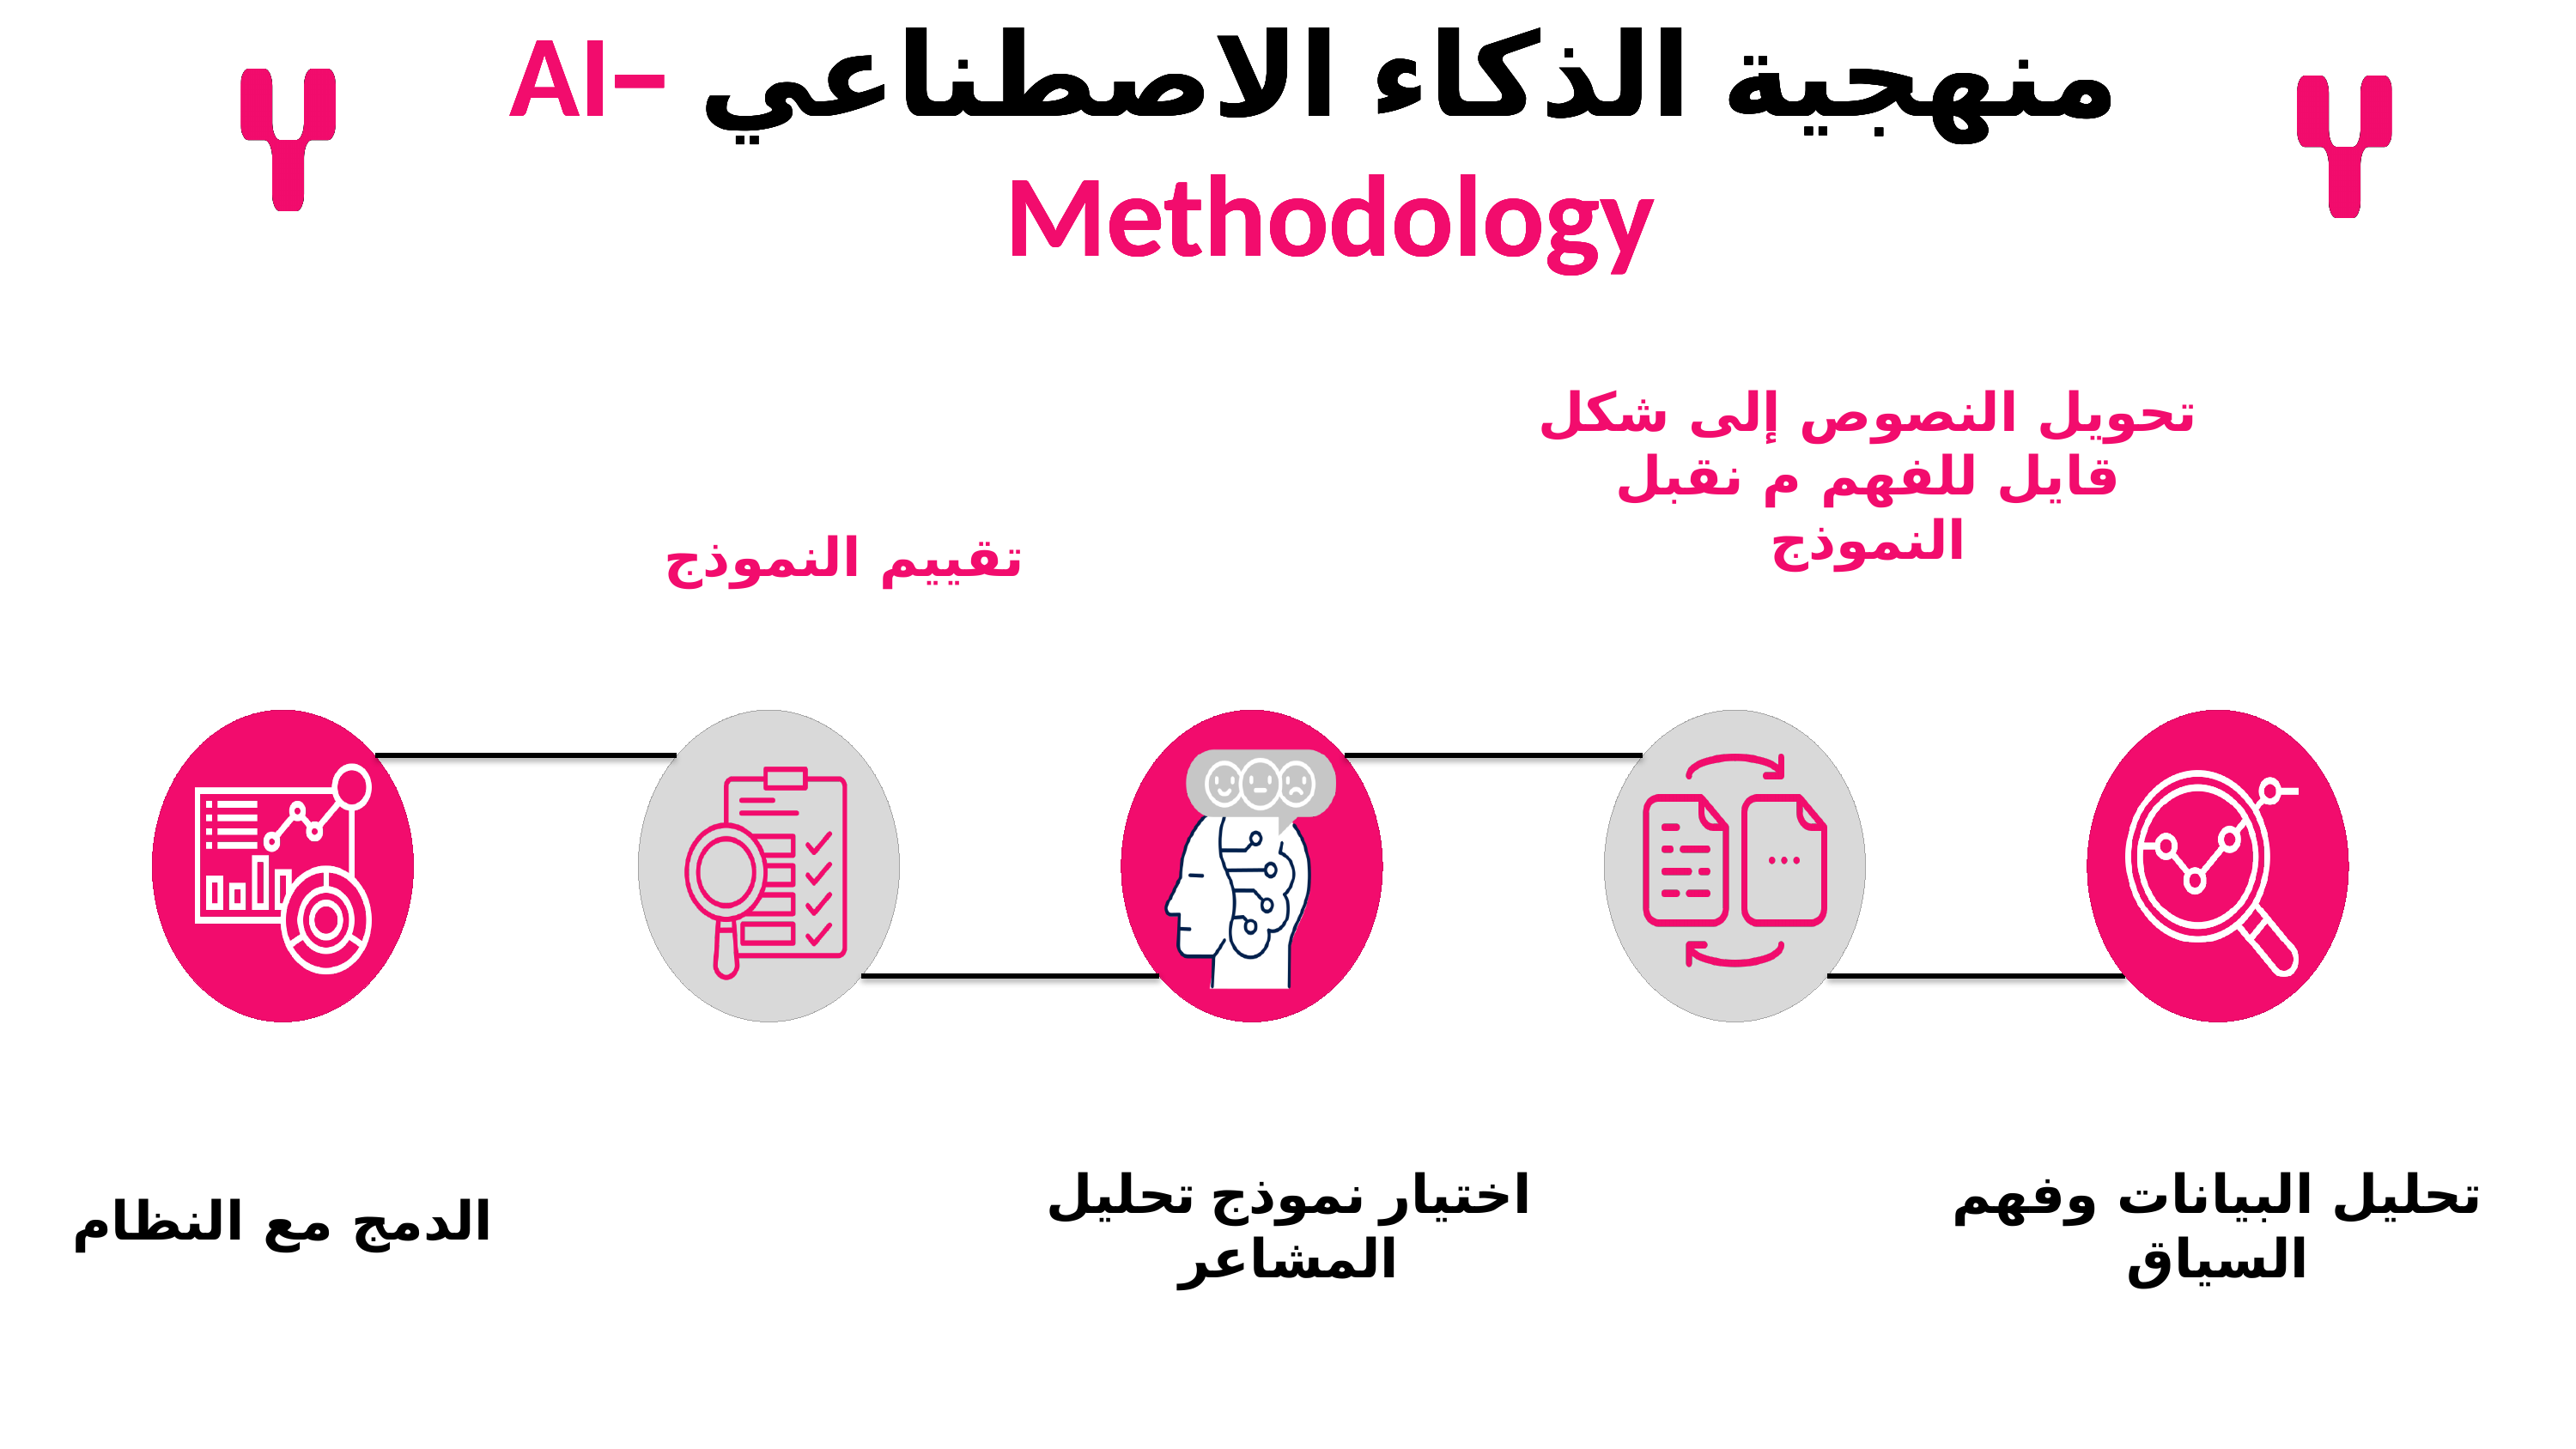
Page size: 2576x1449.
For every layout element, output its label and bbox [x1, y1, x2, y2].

text_box [0, 380, 2534, 1282]
text_box [155, 71, 2475, 218]
